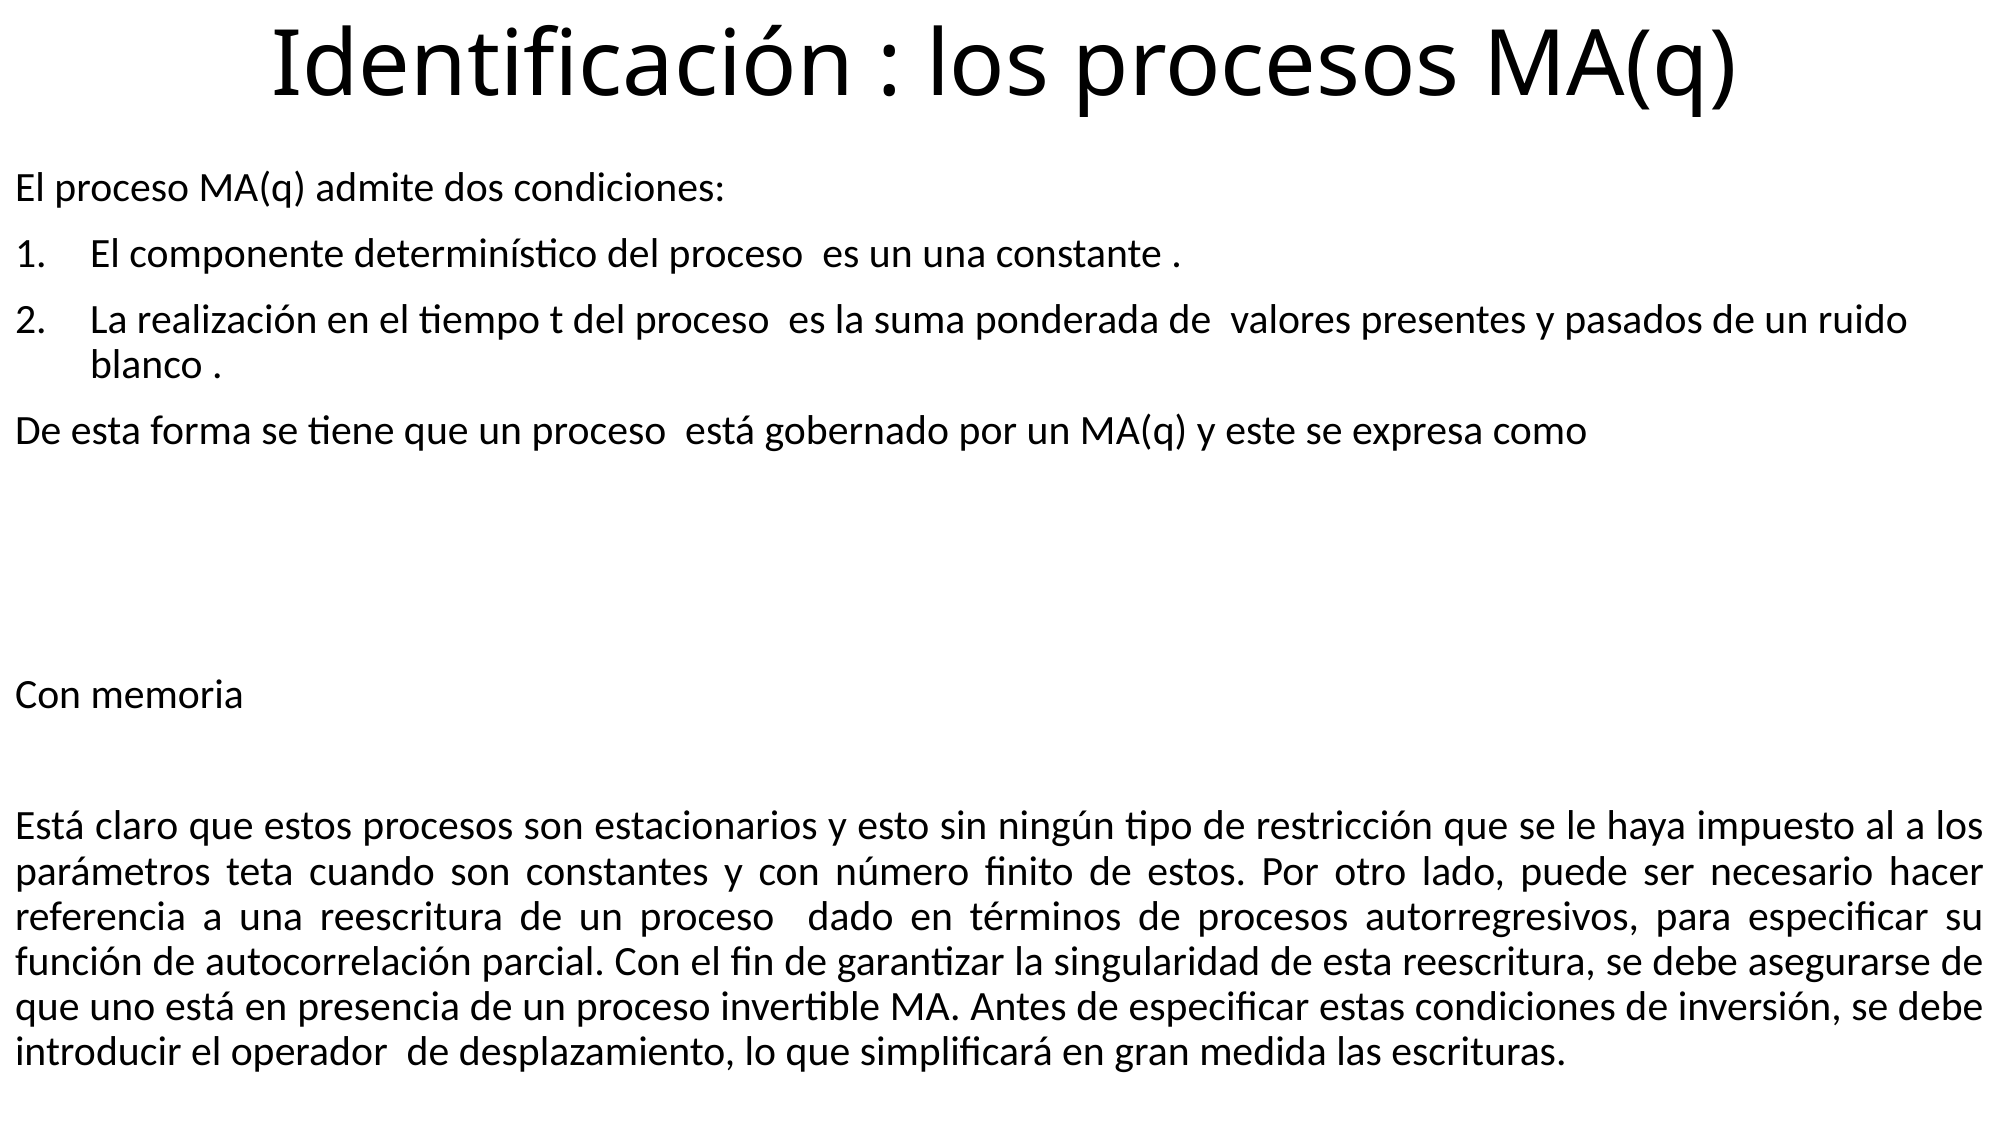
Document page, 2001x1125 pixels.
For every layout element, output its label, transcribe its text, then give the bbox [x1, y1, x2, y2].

title Identificación : los procesos MA(q) [22, 5, 1988, 126]
